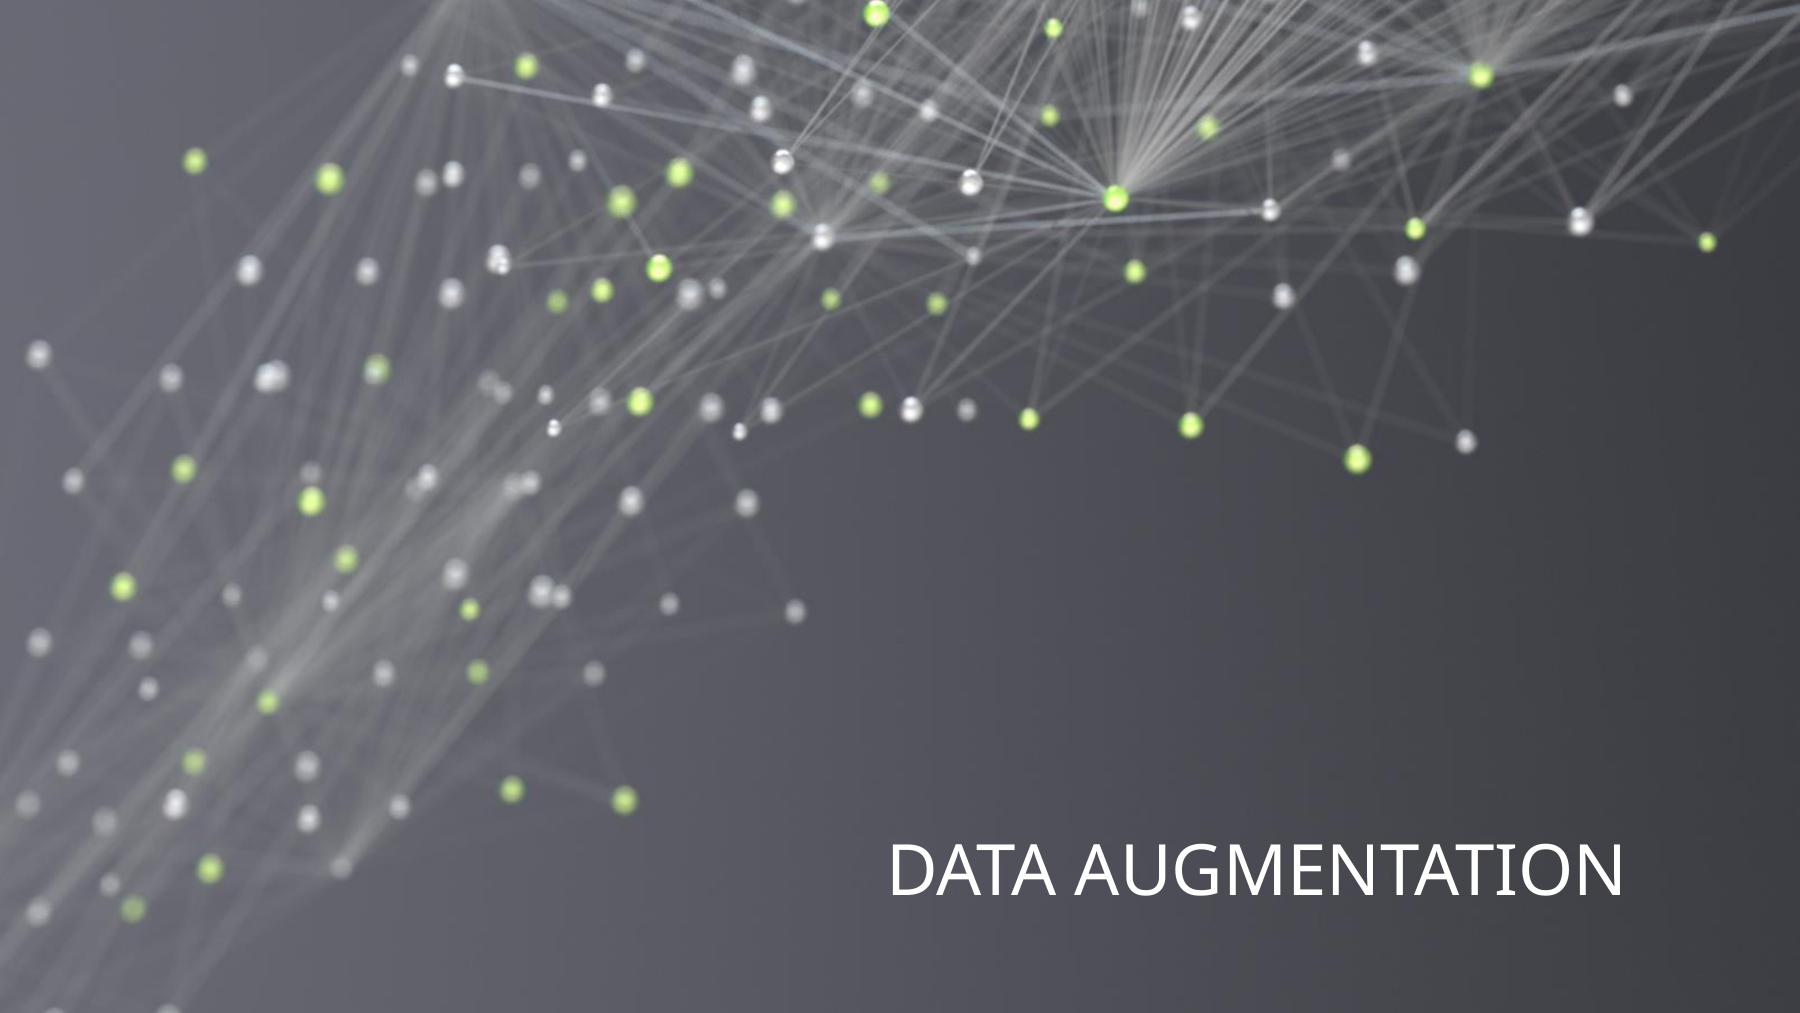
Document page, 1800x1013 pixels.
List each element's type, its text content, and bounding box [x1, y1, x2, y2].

title Data Augmentation [815, 692, 1699, 919]
picture [0, 0, 1800, 1013]
